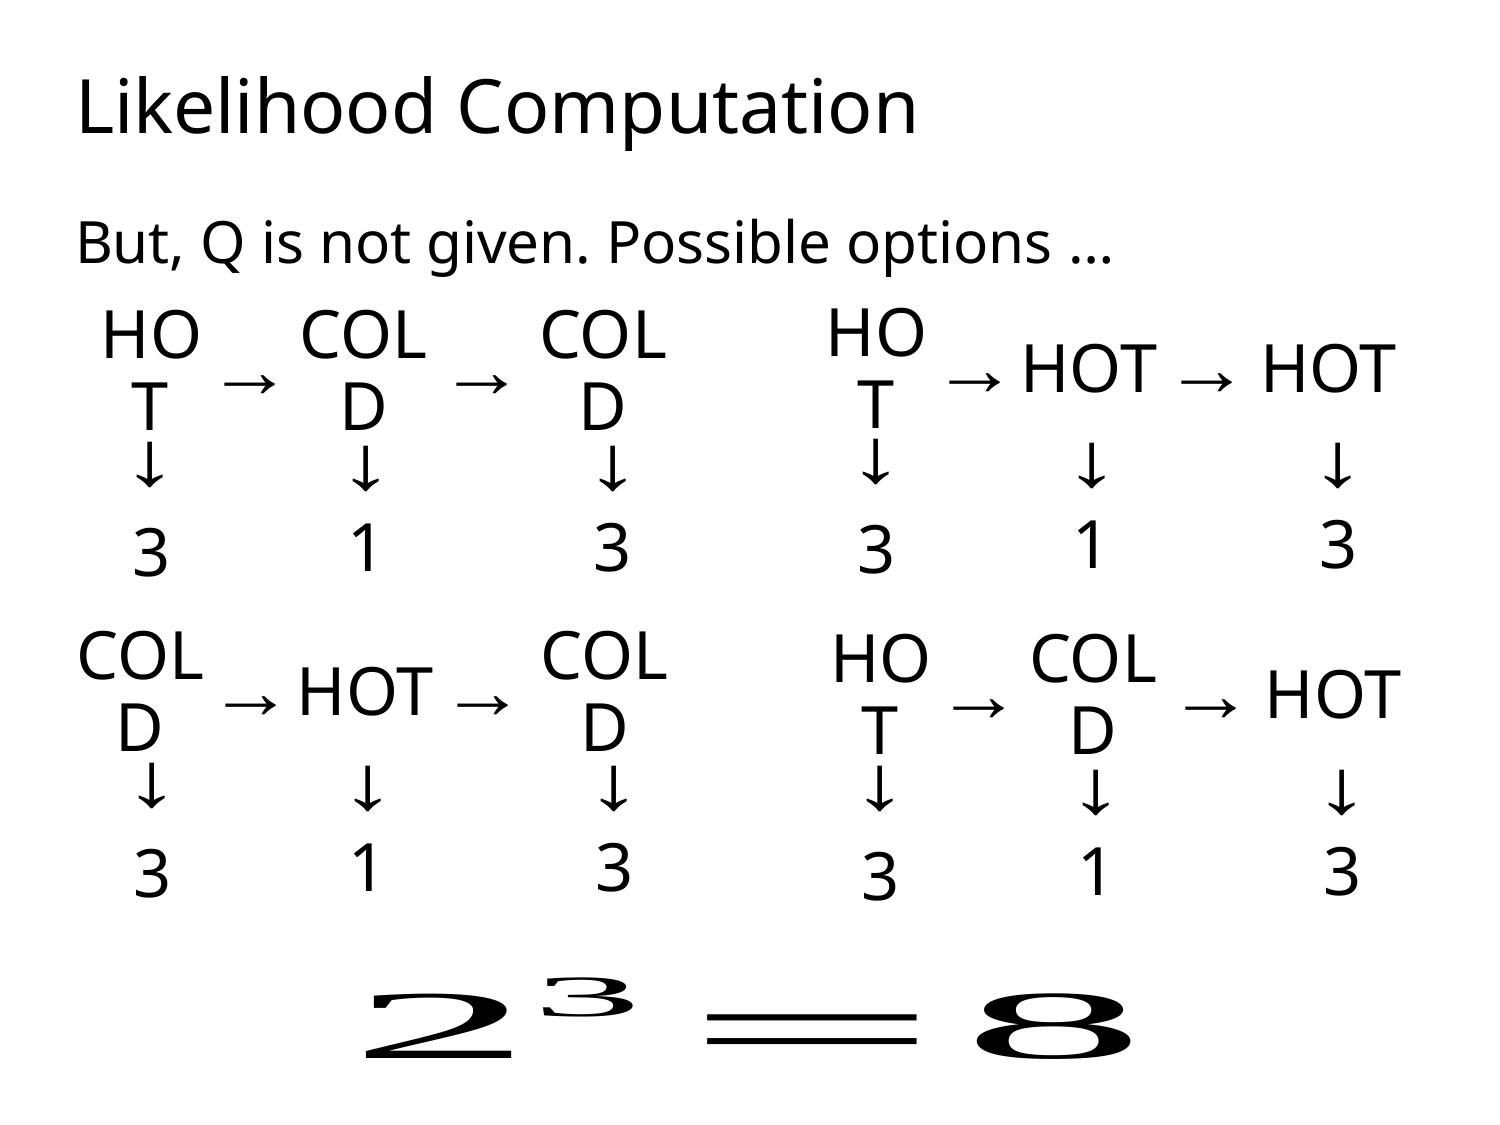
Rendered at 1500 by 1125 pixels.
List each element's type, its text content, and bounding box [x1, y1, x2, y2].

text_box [77, 324, 697, 604]
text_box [807, 648, 1426, 928]
text_box But, Q is not given. Possible options … [59, 205, 1406, 285]
text_box Likelihood Computation [60, 39, 1448, 180]
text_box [48, 645, 698, 925]
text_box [802, 321, 1422, 601]
